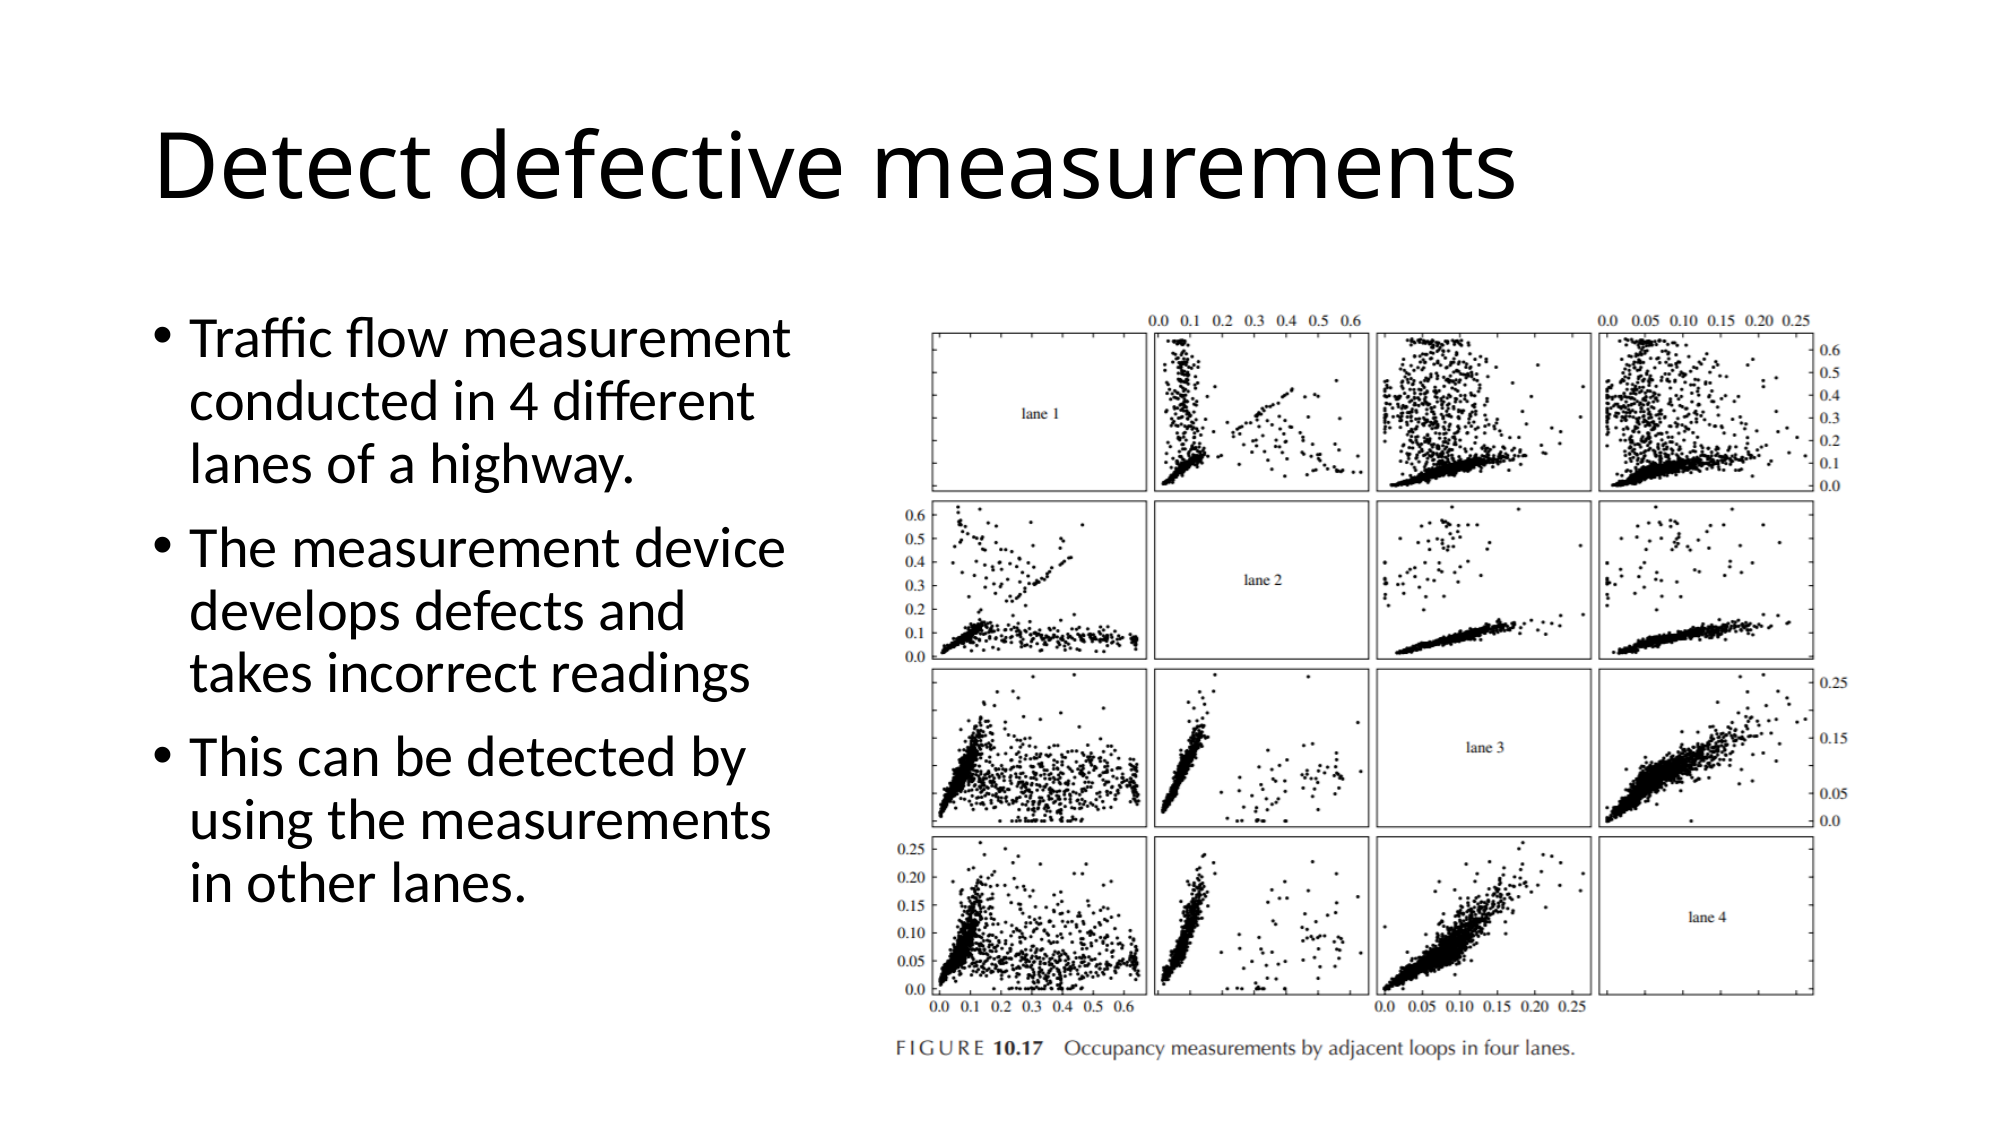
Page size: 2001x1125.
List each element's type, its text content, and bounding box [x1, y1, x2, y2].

title Detect defective measurements [137, 59, 1863, 278]
picture [894, 292, 1863, 1066]
list Traffic flow measurement conducted in 4 different lanes of a highway. The measurement device develops defects and takes incorrect readings This can be detected by using the measurements in other lanes. [137, 299, 827, 1014]
